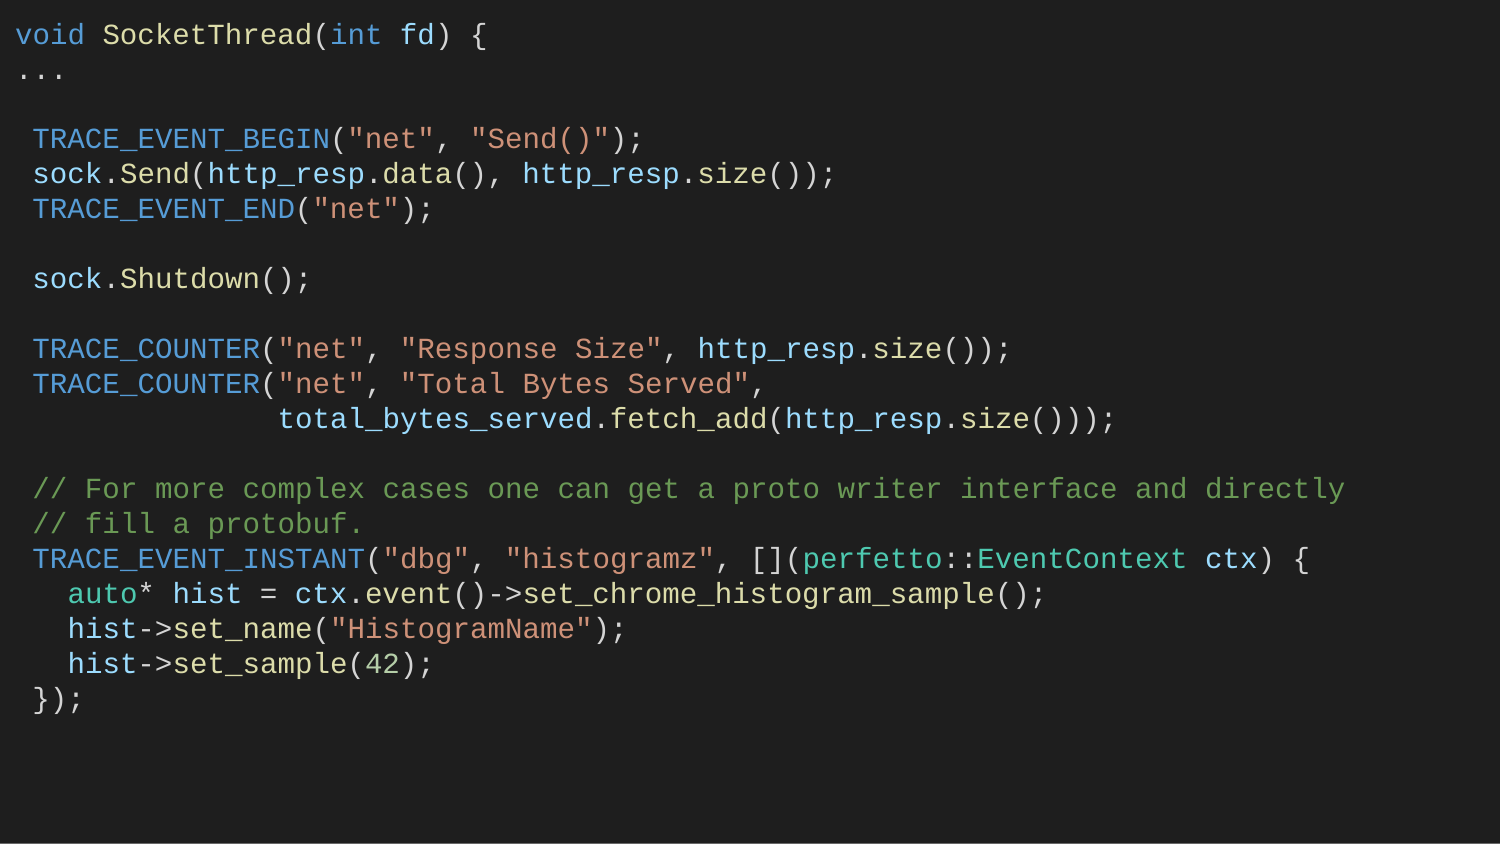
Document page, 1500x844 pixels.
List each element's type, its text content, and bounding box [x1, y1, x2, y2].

title void SocketThread(int fd) { ... TRACE_EVENT_BEGIN("net", "Send()"); sock.Send(http_resp.data(), http_resp.size()); TRACE_EVENT_END("net"); sock.Shutdown(); TRACE_COUNTER("net", "Response Size", http_resp.size()); TRACE_COUNTER("net", "Total Bytes Served", total_bytes_served.fetch_add(http_resp.size())); // For more complex cases one can get a proto writer interface and directly // fill a protobuf. TRACE_EVENT_INSTANT("dbg", "histogramz", [](perfetto::EventContext ctx) { auto* hist = ctx.event()->set_chrome_histogram_sample(); hist->set_name("HistogramName"); hist->set_sample(42); }); [0, 0, 1500, 844]
